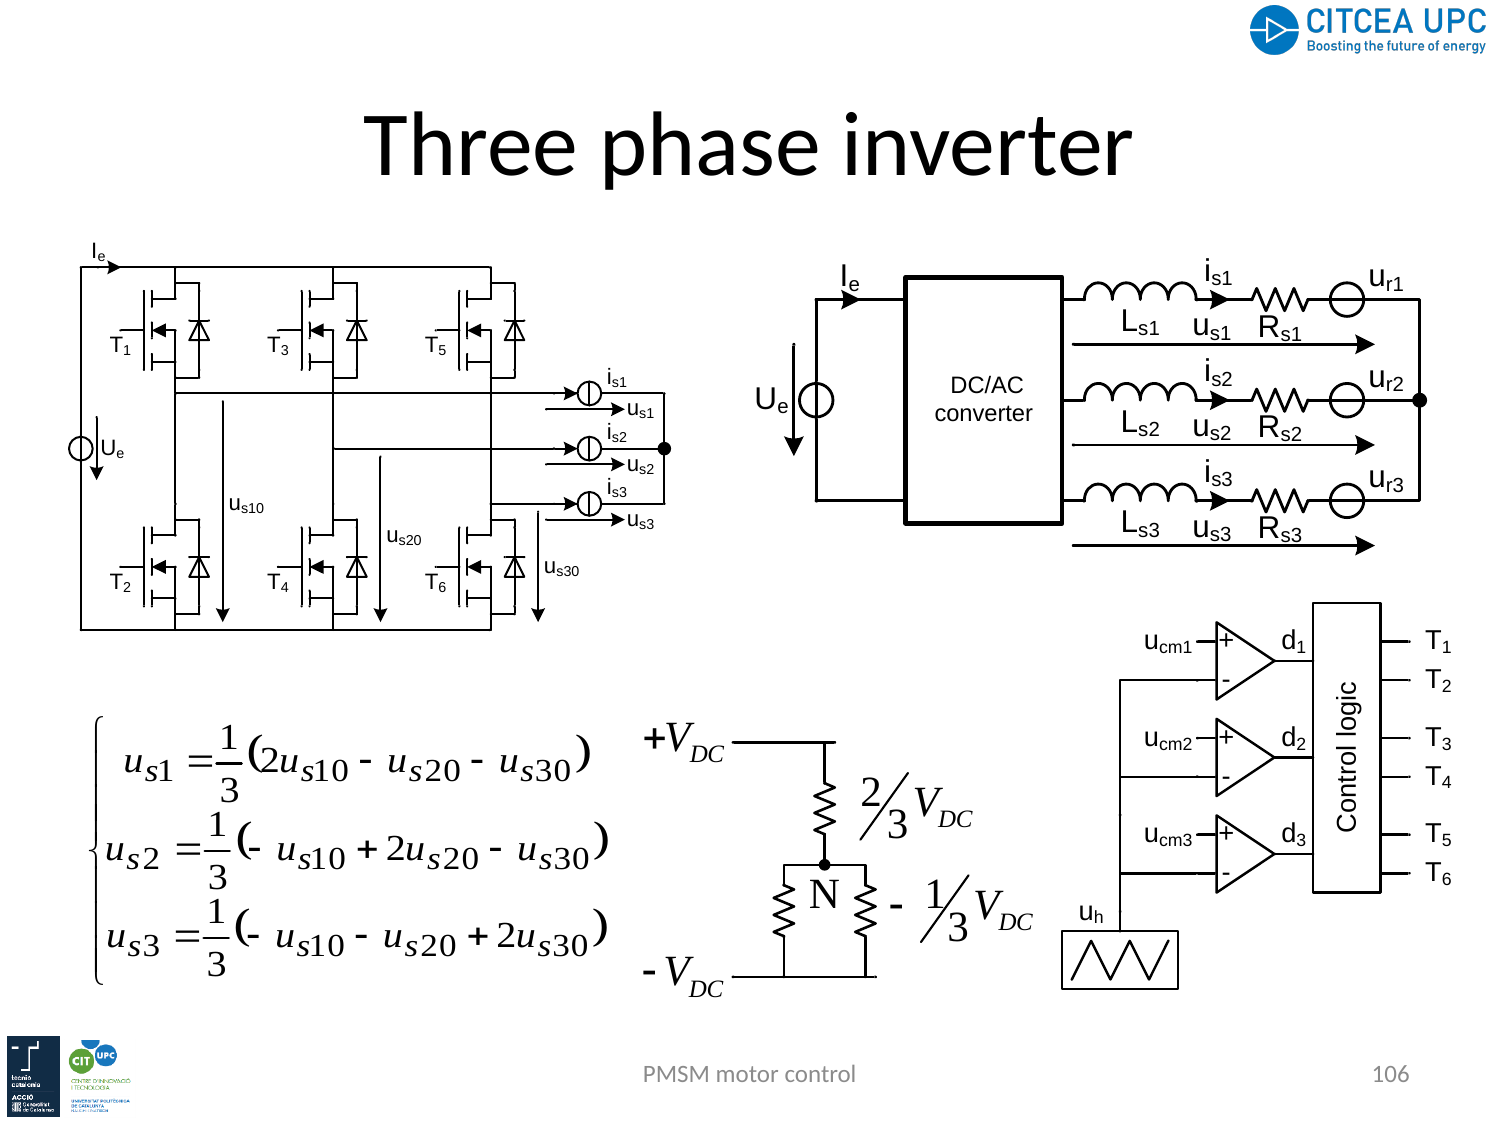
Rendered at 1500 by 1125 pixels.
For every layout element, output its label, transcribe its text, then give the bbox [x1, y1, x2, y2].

title Three phase inverter [75, 45, 1425, 233]
picture [5, 1034, 61, 1118]
picture [64, 1039, 136, 1118]
slide_number 106 [1074, 1042, 1425, 1103]
picture [631, 703, 1046, 1012]
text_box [76, 703, 615, 998]
picture [1056, 597, 1456, 995]
picture [749, 243, 1432, 561]
picture [64, 231, 675, 635]
footer PMSM motor control [512, 1042, 988, 1103]
picture [1250, 5, 1497, 60]
